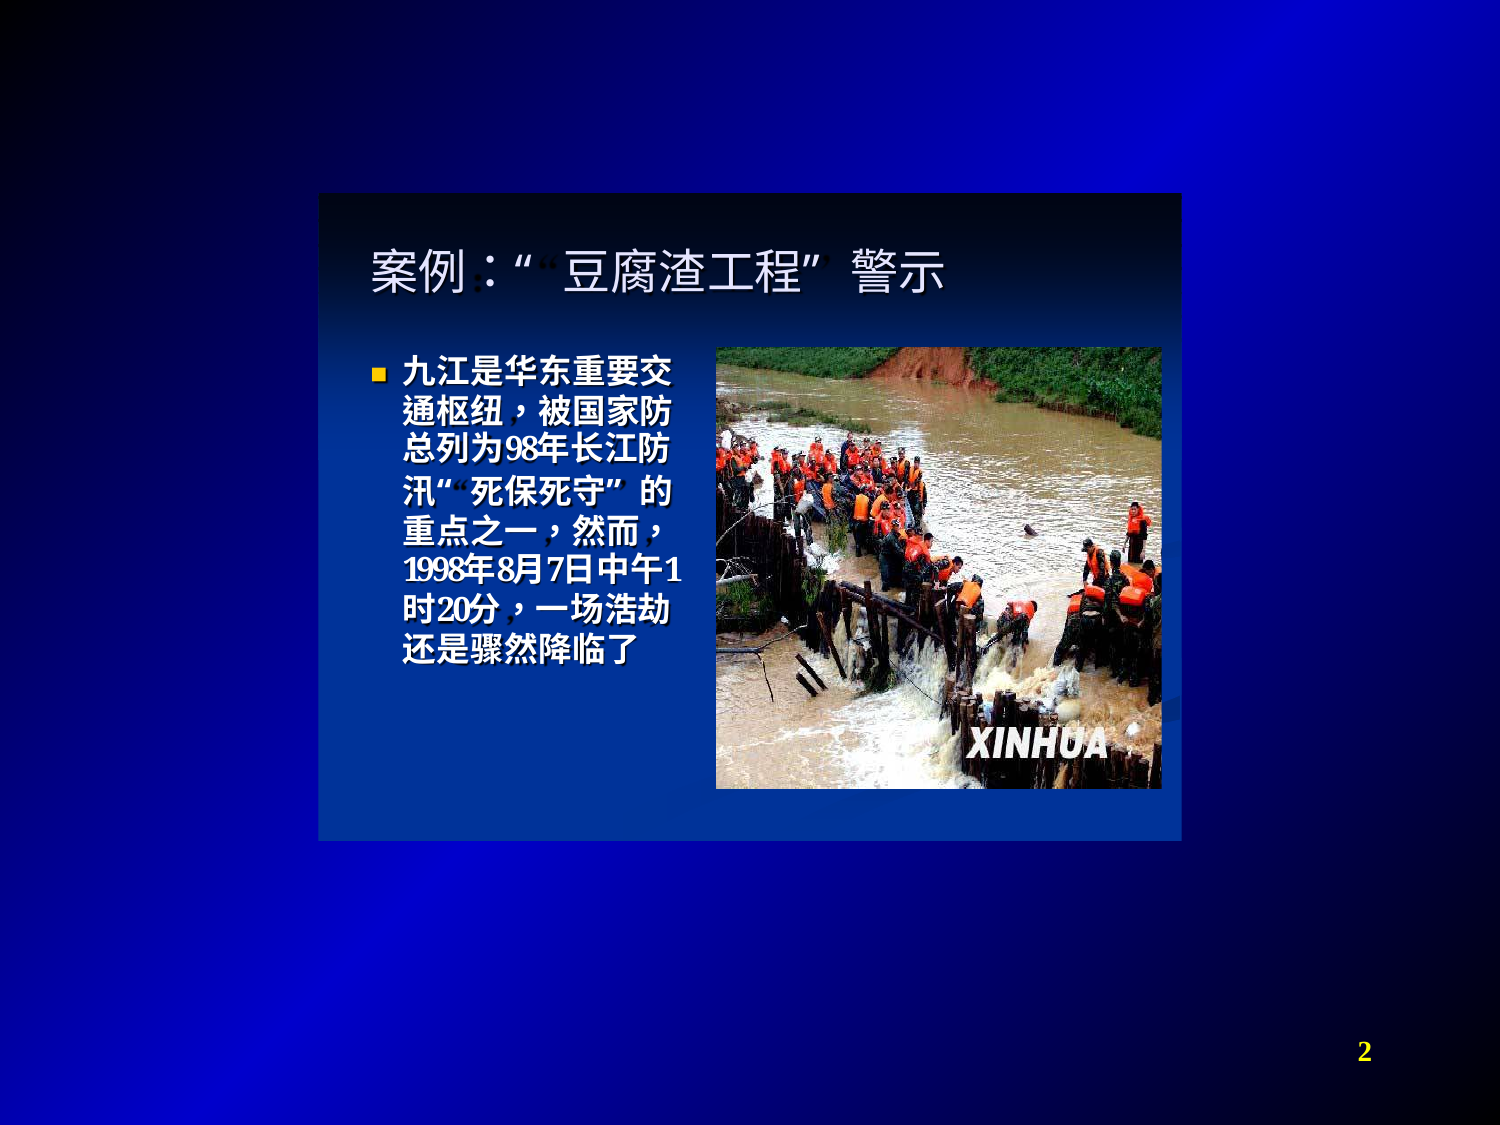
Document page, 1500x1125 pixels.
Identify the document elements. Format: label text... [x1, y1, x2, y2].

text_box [317, 192, 1182, 841]
slide_number 2 [1074, 1025, 1388, 1100]
